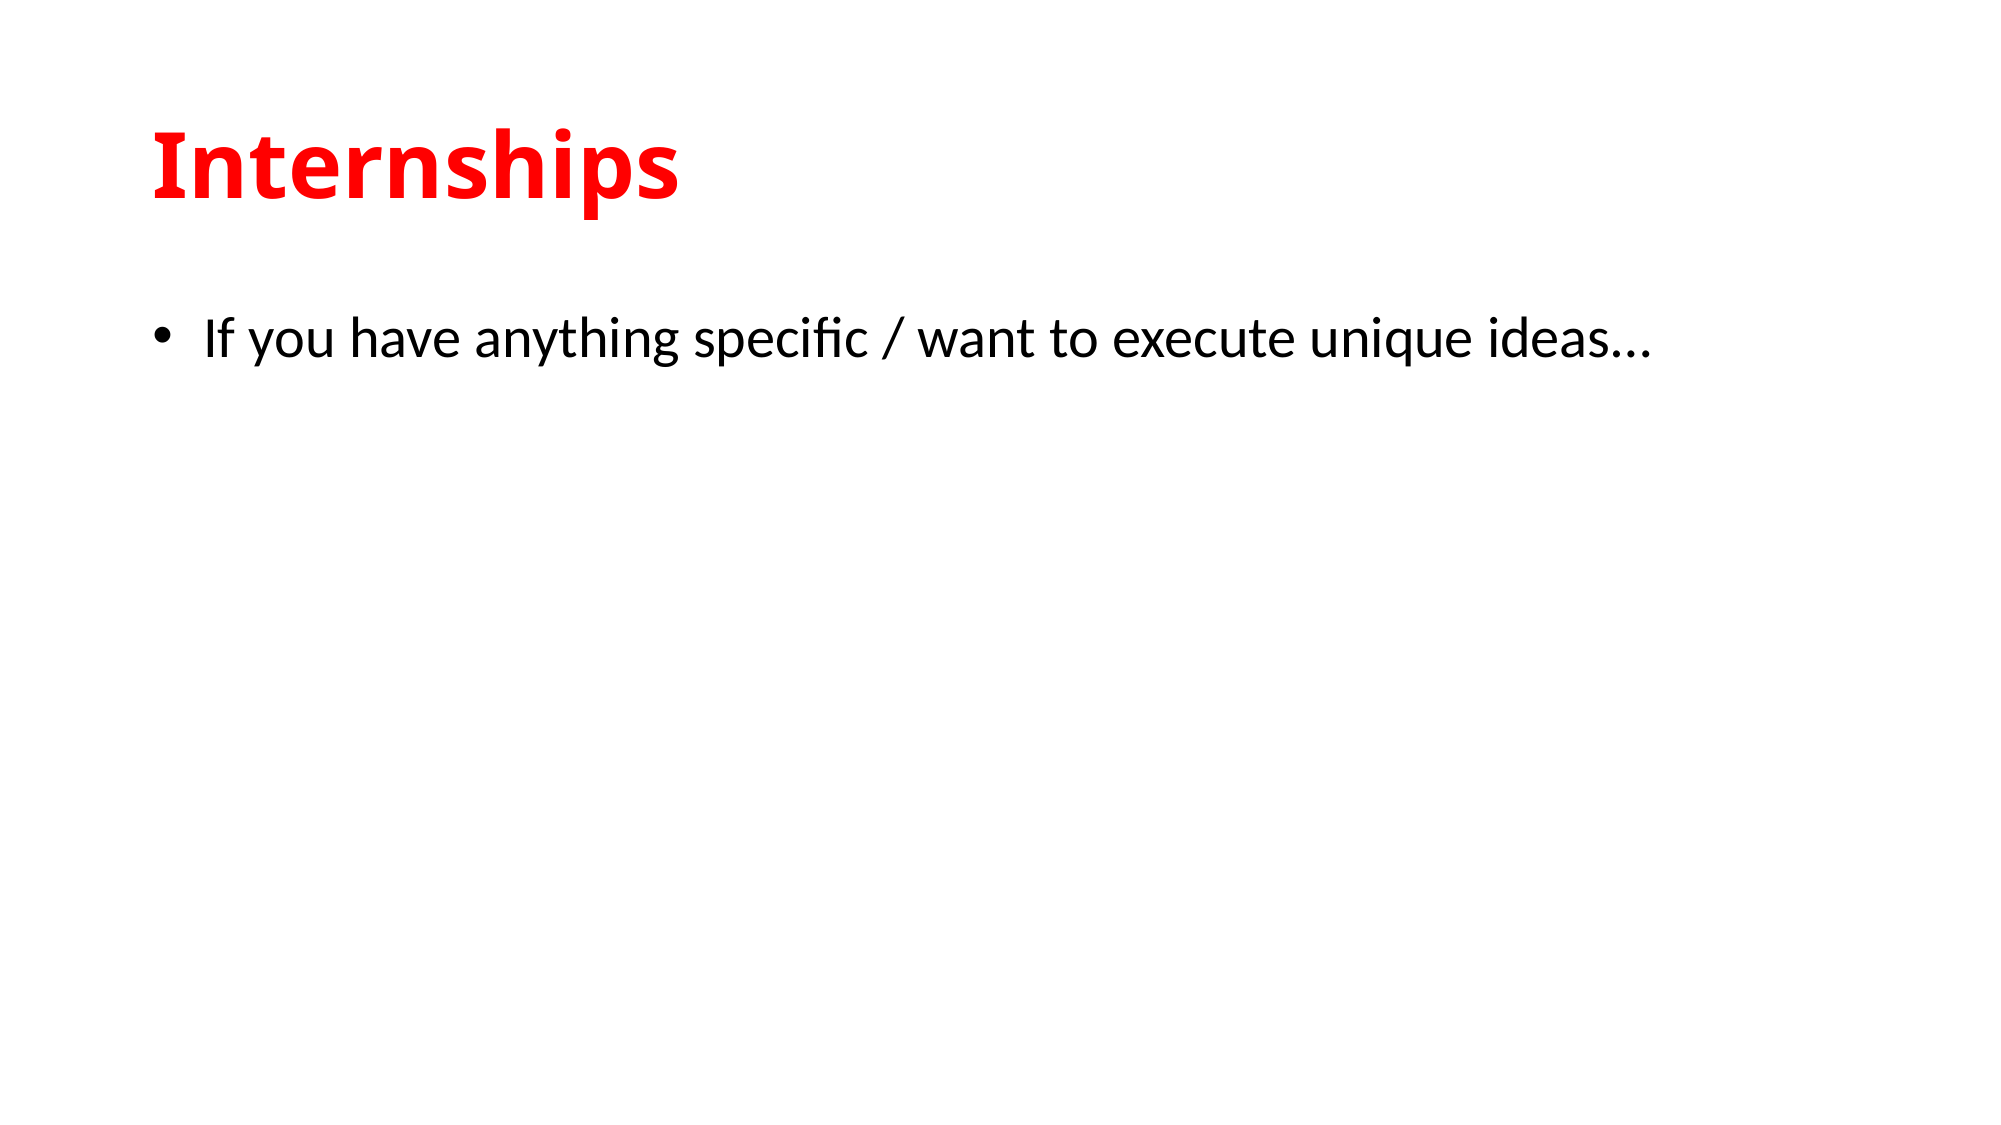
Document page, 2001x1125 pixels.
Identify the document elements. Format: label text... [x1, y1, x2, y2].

title Internships [137, 59, 1863, 278]
list If you have anything specific / want to execute unique ideas… [137, 299, 1863, 1014]
